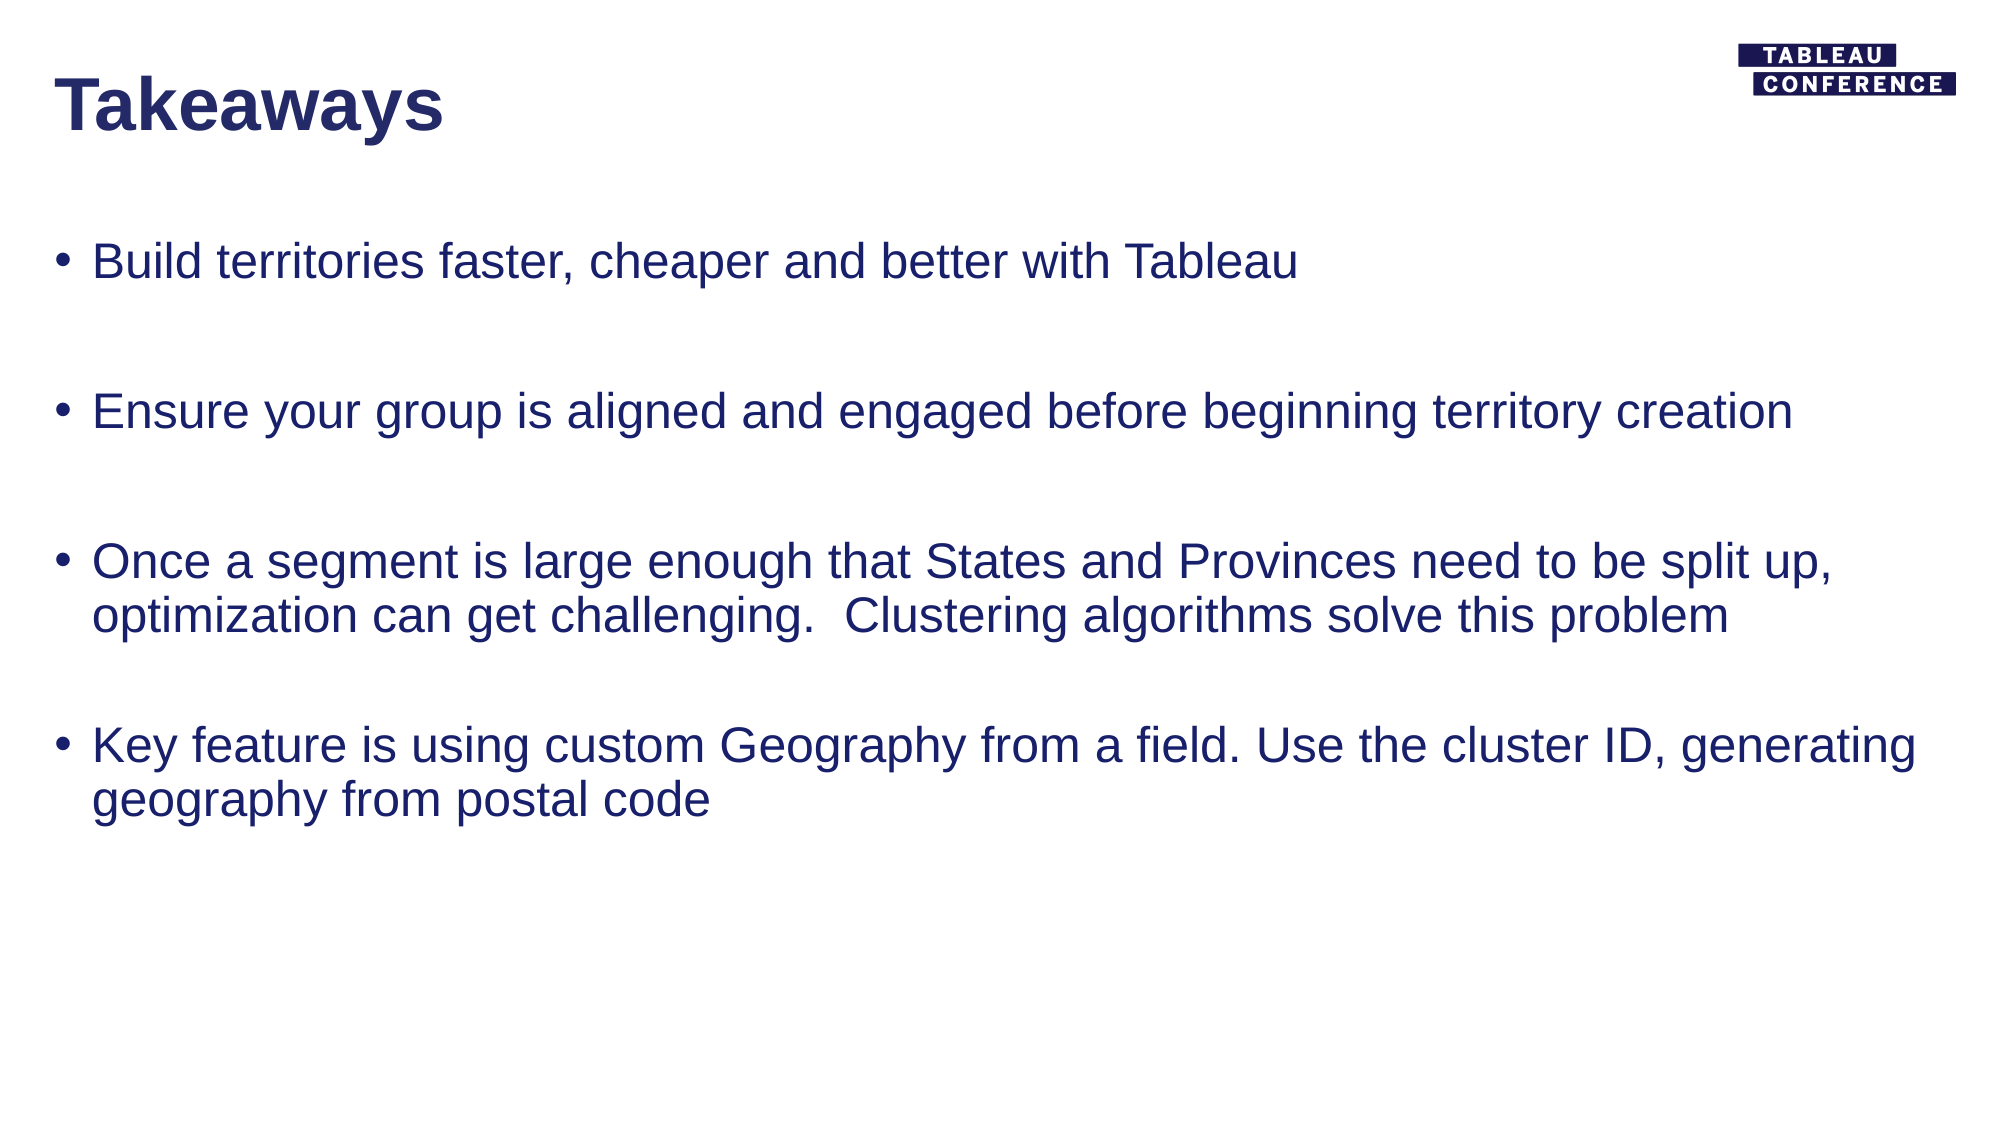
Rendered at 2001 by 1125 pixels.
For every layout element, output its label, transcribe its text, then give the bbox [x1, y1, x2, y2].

list Build territories faster, cheaper and better with Tableau Ensure your group is aligned and engaged before beginning territory creation Once a segment is large enough that States and Provinces need to be split up, optimization can get challenging. Clustering algorithms solve this problem Key feature is using custom Geography from a field. Use the cluster ID, generating geography from postal code [39, 228, 1967, 936]
title Takeaways [39, 38, 1967, 175]
